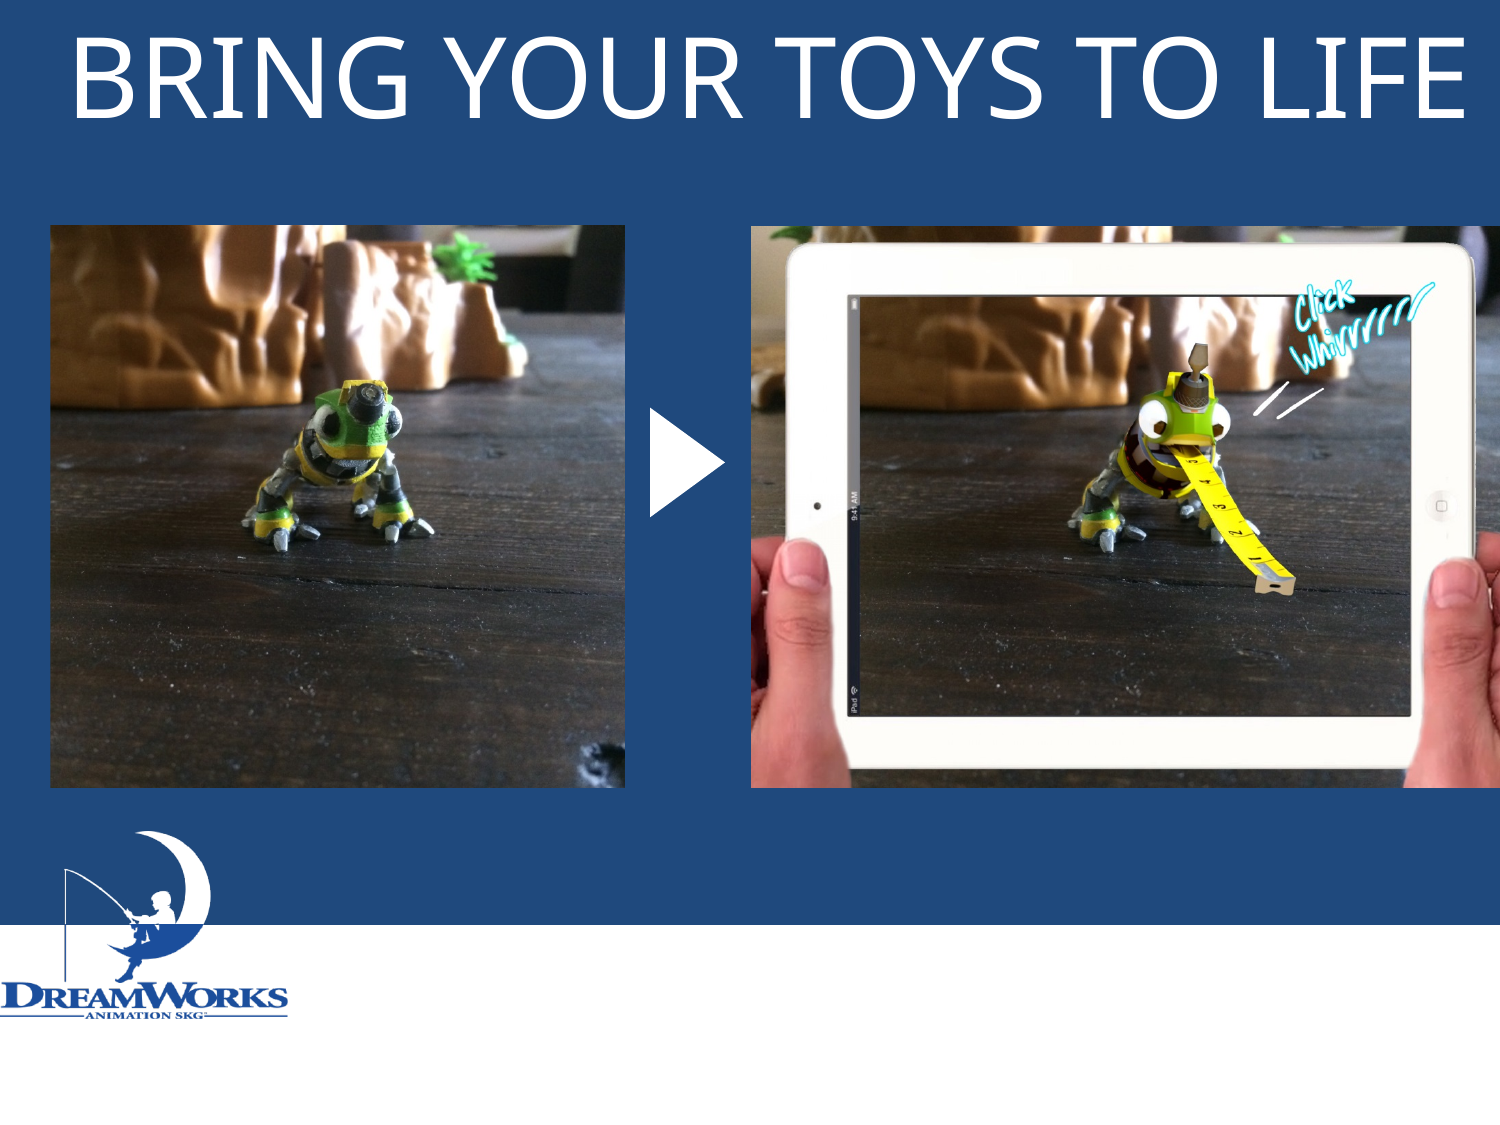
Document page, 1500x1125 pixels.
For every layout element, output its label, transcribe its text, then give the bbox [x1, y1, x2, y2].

picture [50, 224, 626, 788]
text_box [647, 405, 728, 520]
text_box [0, 0, 1500, 927]
text_box BRING YOUR TOYS TO LIFE [0, 0, 1488, 149]
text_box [0, 830, 288, 1019]
picture [751, 226, 1500, 788]
